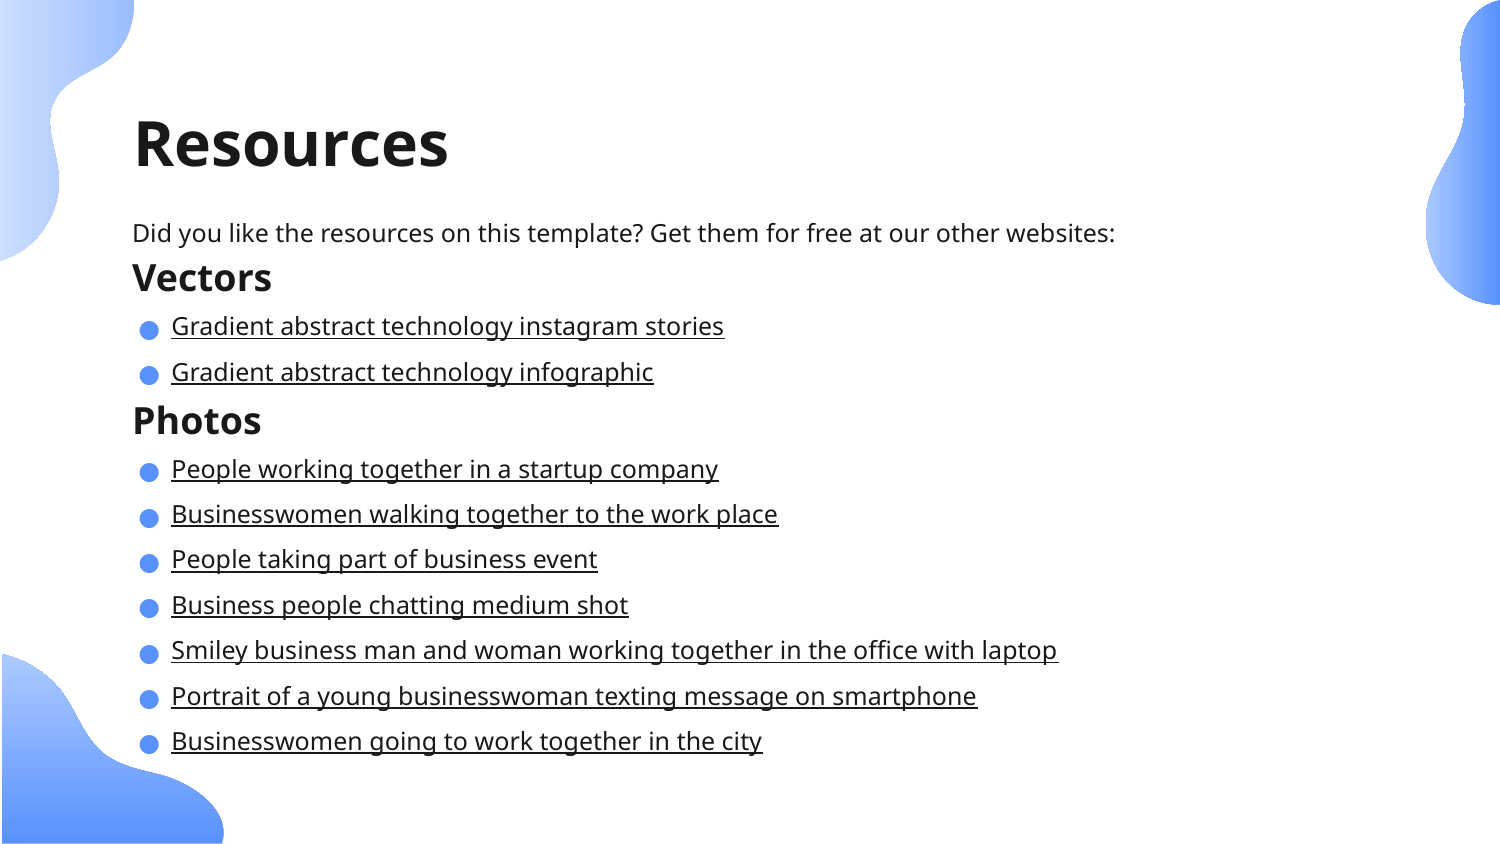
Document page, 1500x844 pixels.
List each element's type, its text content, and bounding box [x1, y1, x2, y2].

title Resources [118, 88, 1382, 183]
subtitle Did you like the resources on this template? Get them for free at our other websites: Vectors Gradient abstract technology instagram stories Gradient abstract technology infographic Photos People working together in a startup company Businesswomen walking together to the work place People taking part of business event Business people chatting medium shot Smiley business man and woman working together in the office with laptop Portrait of a young businesswoman texting message on smartphone Businesswomen going to work together in the city [116, 202, 1381, 756]
